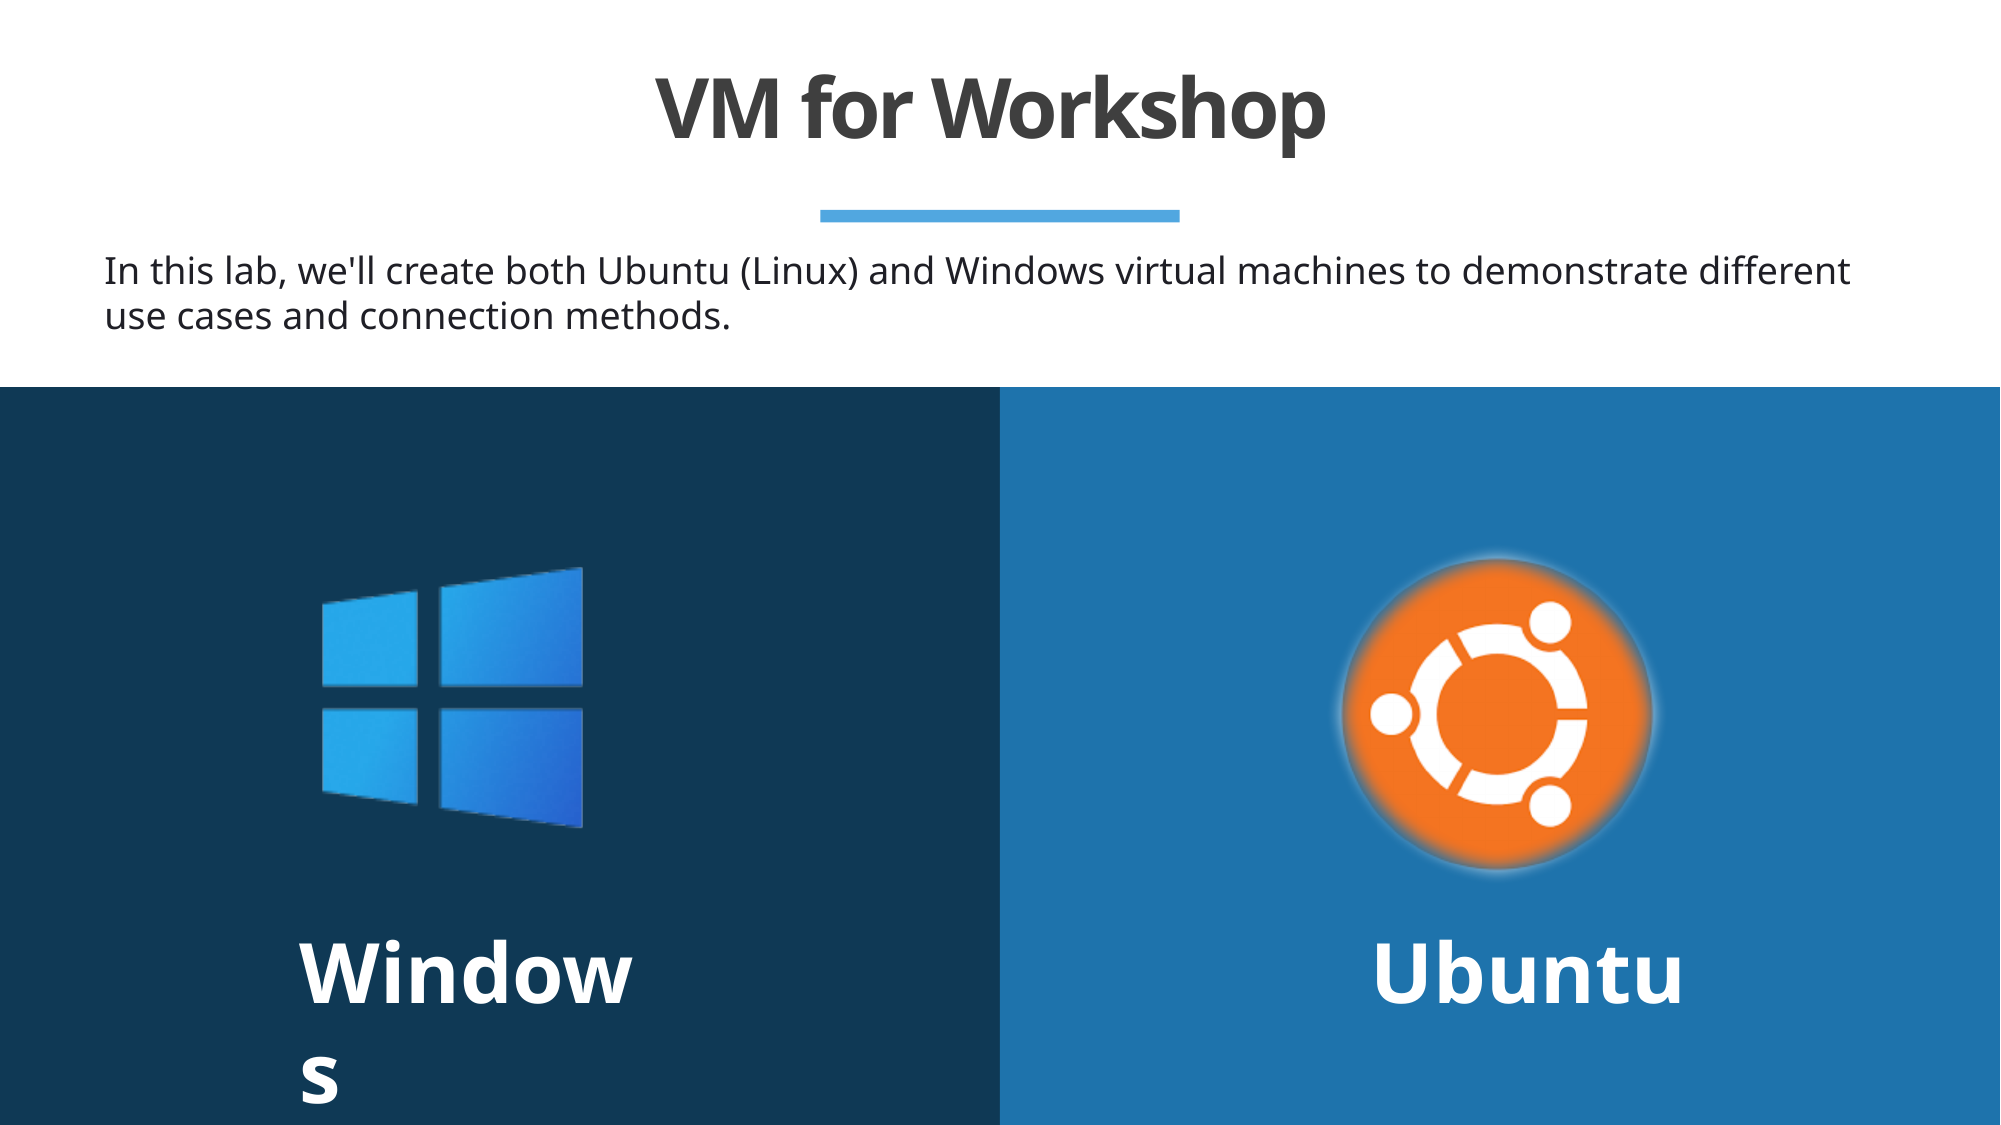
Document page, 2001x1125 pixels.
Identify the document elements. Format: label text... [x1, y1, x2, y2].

title VM for Workshop [414, 58, 1586, 194]
text_box Ubuntu [1355, 913, 1742, 1028]
picture [178, 503, 778, 904]
text_box In this lab, we'll create both Ubuntu (Linux) and Windows virtual machines to demonstrate different use cases and connection methods. [89, 239, 1918, 345]
picture [1324, 541, 1670, 887]
text_box Windows [285, 912, 671, 1125]
